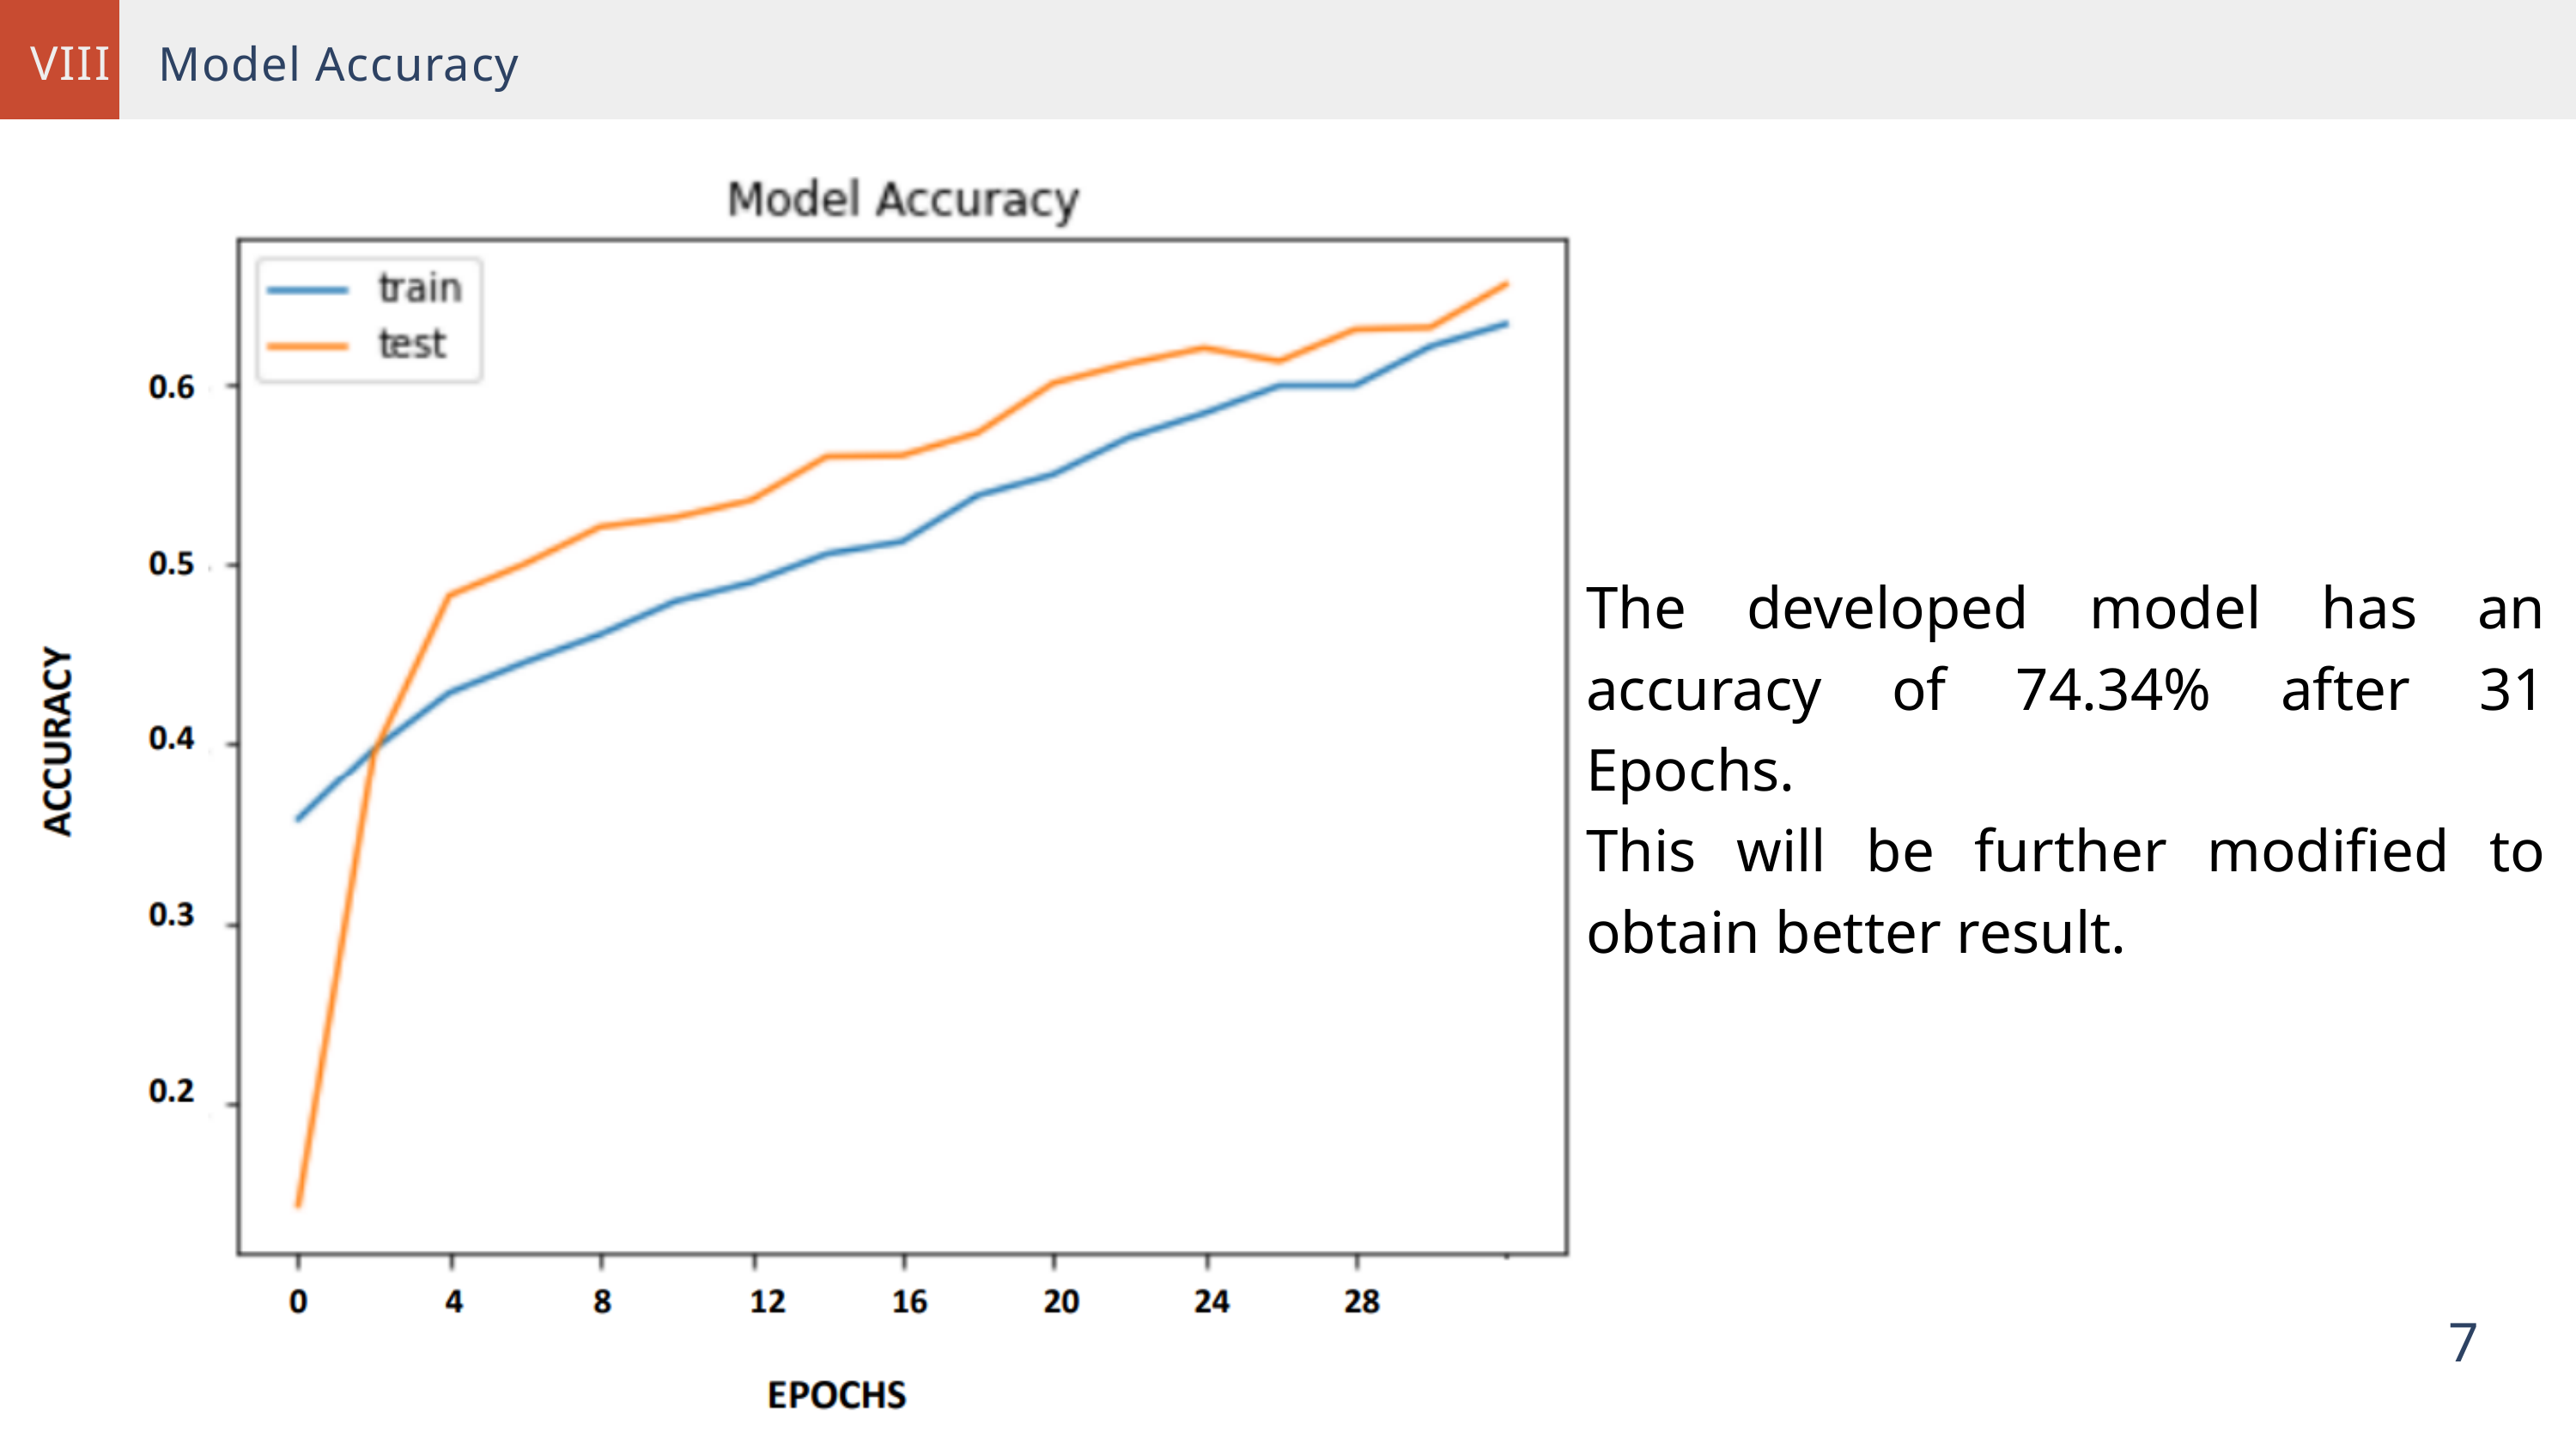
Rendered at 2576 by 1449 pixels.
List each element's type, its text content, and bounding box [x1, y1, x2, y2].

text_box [0, 0, 120, 118]
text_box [120, 0, 2576, 120]
text_box The developed model has an accuracy of 74.34% after 31 Epochs. This will be further modified to obtain better result. [1654, 560, 2548, 965]
picture [0, 118, 1651, 1434]
text_box 7 [2383, 1286, 2480, 1373]
